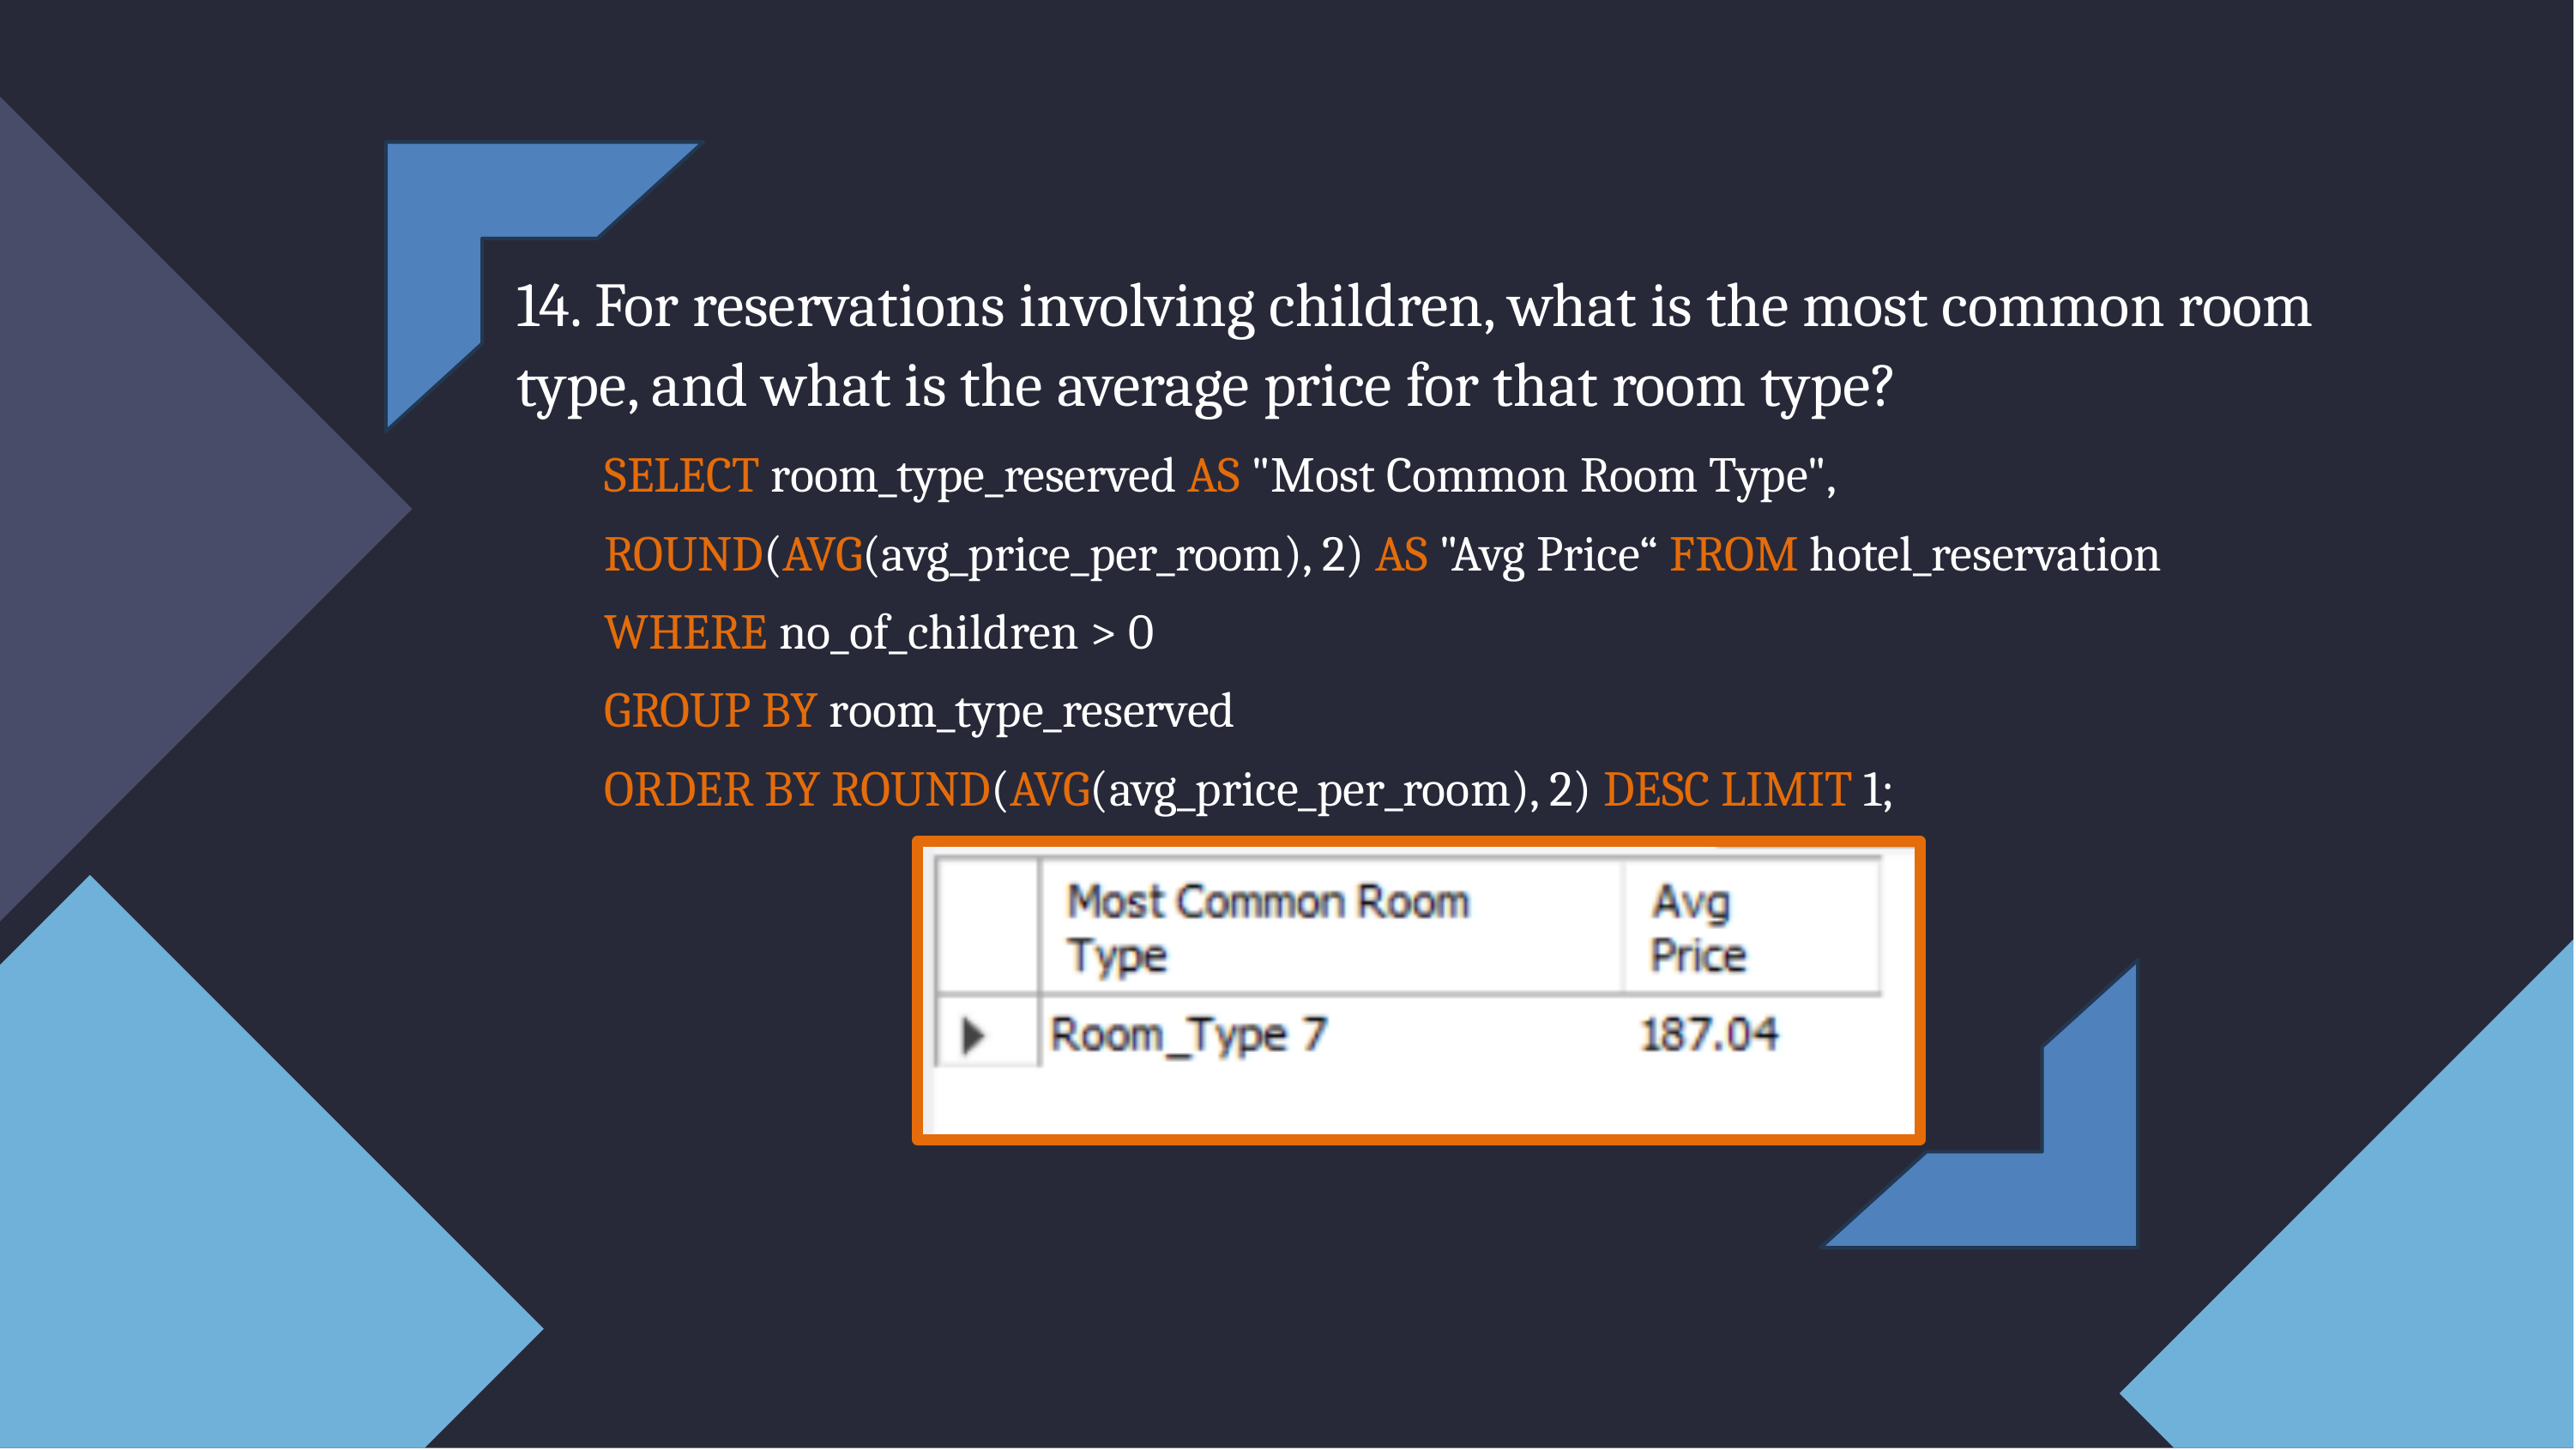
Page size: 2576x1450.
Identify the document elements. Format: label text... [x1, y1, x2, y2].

text_box [1819, 958, 2140, 1250]
picture [922, 846, 1915, 1135]
text_box SELECT room_type_reserved AS "Most Common Room Type", ROUND(AVG(avg_price_per_room), 2) AS "Avg Price“ FROM hotel_reservation WHERE no_of_children > 0 GROUP BY room_type_reserved ORDER BY ROUND(AVG(avg_price_per_room), 2) DESC LIMIT 1; [591, 431, 2175, 823]
text_box 14. For reservations involving children, what is the most common room type, and what is the average price for that room type? [551, 251, 2371, 426]
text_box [0, 96, 545, 1448]
text_box [2119, 939, 2574, 1448]
text_box [551, 140, 705, 241]
